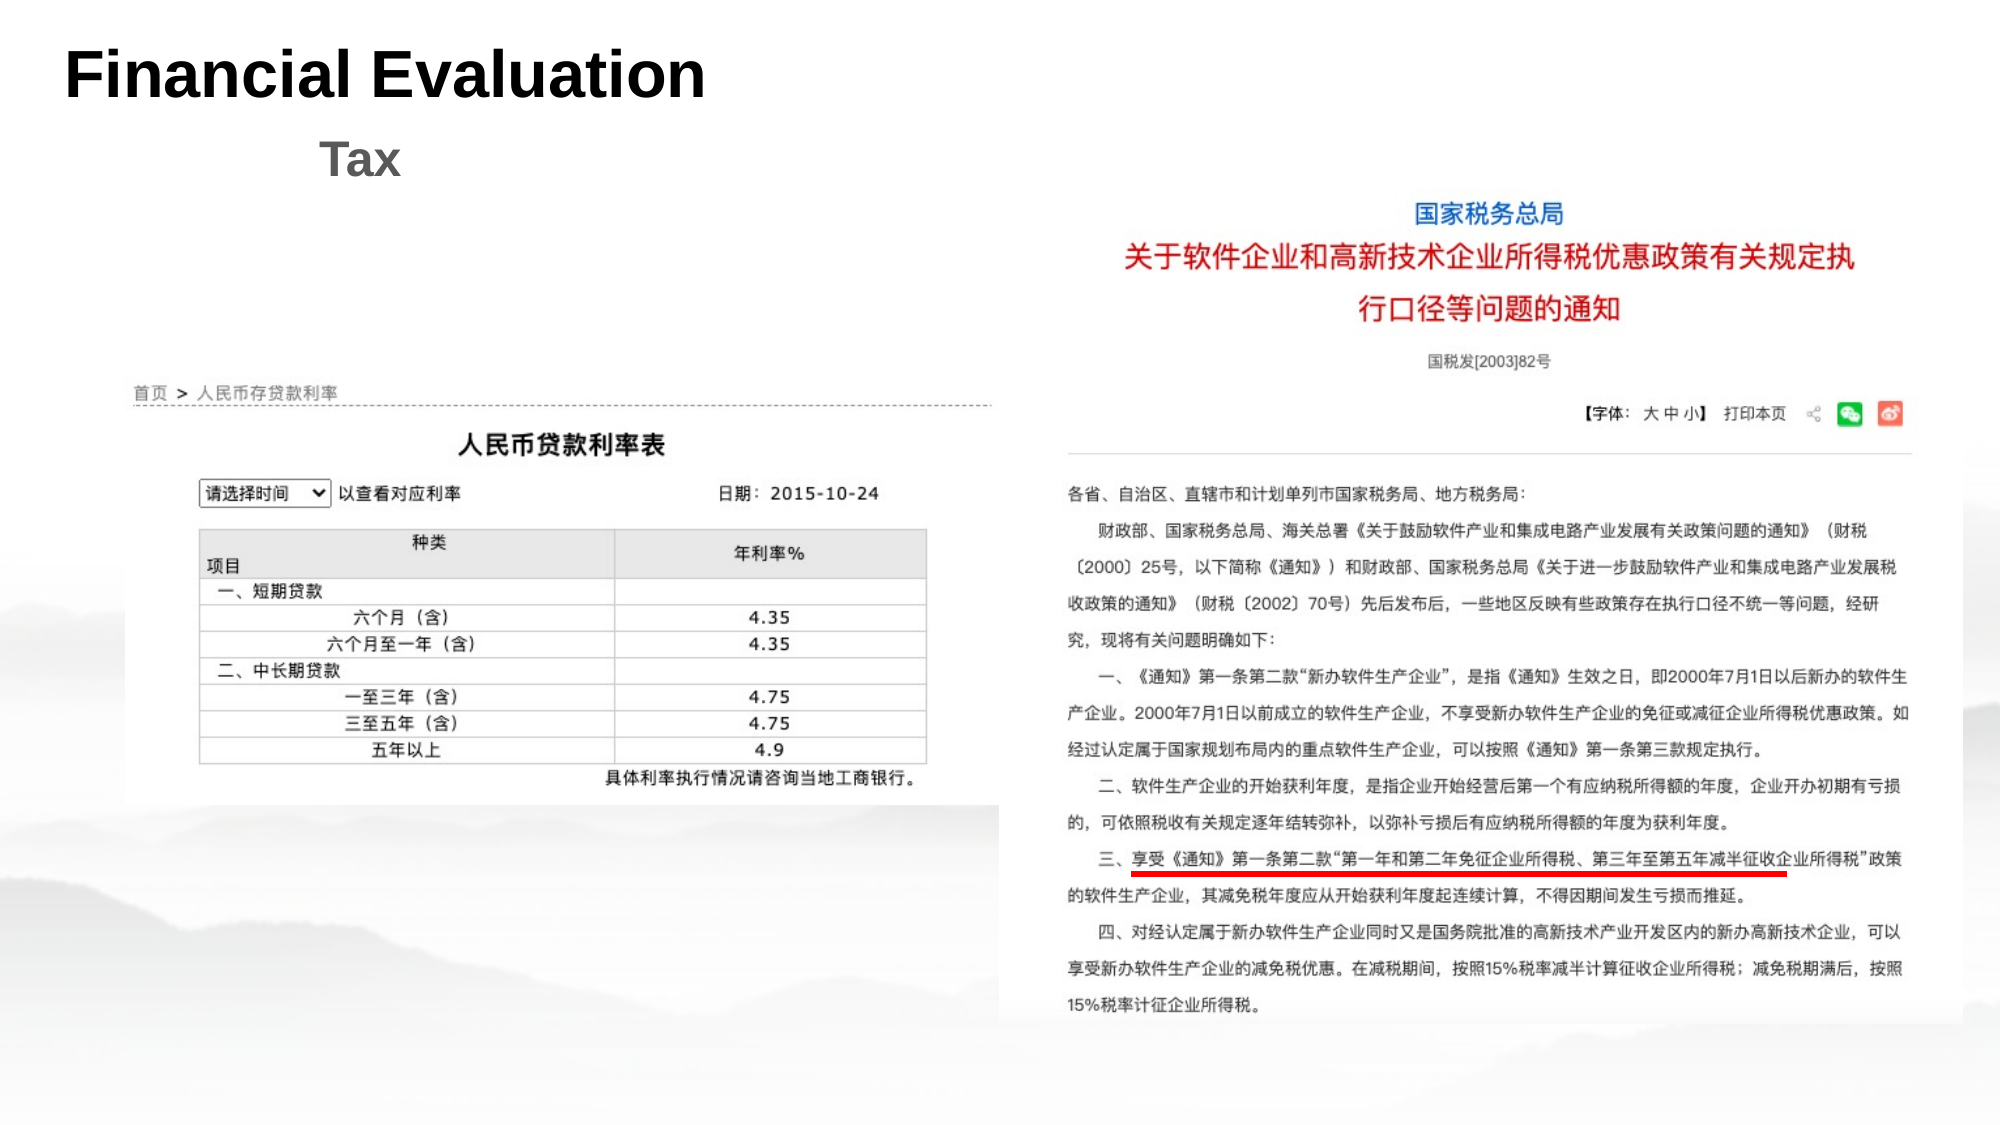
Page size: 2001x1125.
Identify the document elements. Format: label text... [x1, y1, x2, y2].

text_box Tax [0, 118, 739, 159]
picture [0, 147, 2000, 1125]
text_box Financial Evaluation [0, 23, 790, 118]
